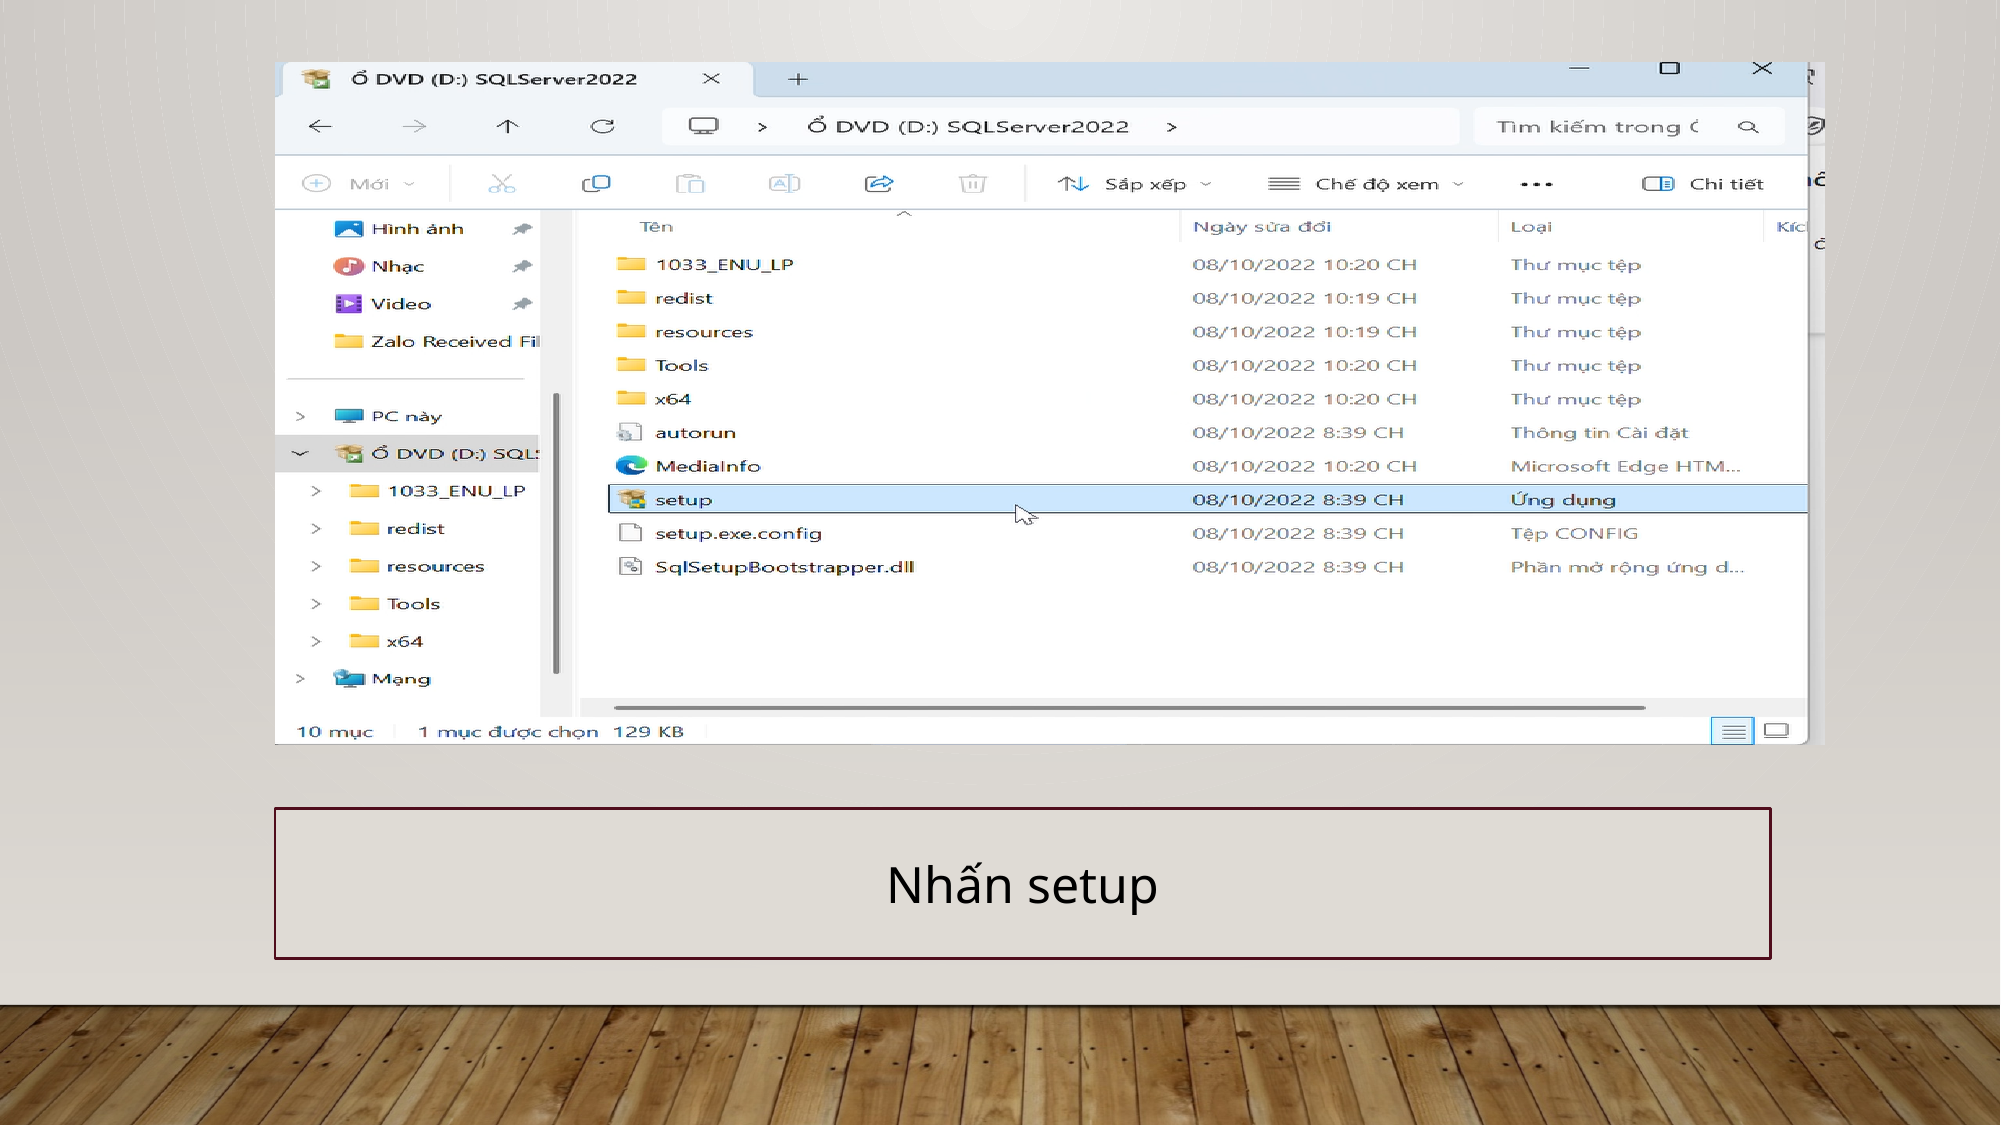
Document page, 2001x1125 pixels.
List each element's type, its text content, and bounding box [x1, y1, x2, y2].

picture [0, 1005, 2000, 1125]
picture [274, 62, 1826, 745]
text_box Nhấn setup [274, 807, 1772, 960]
